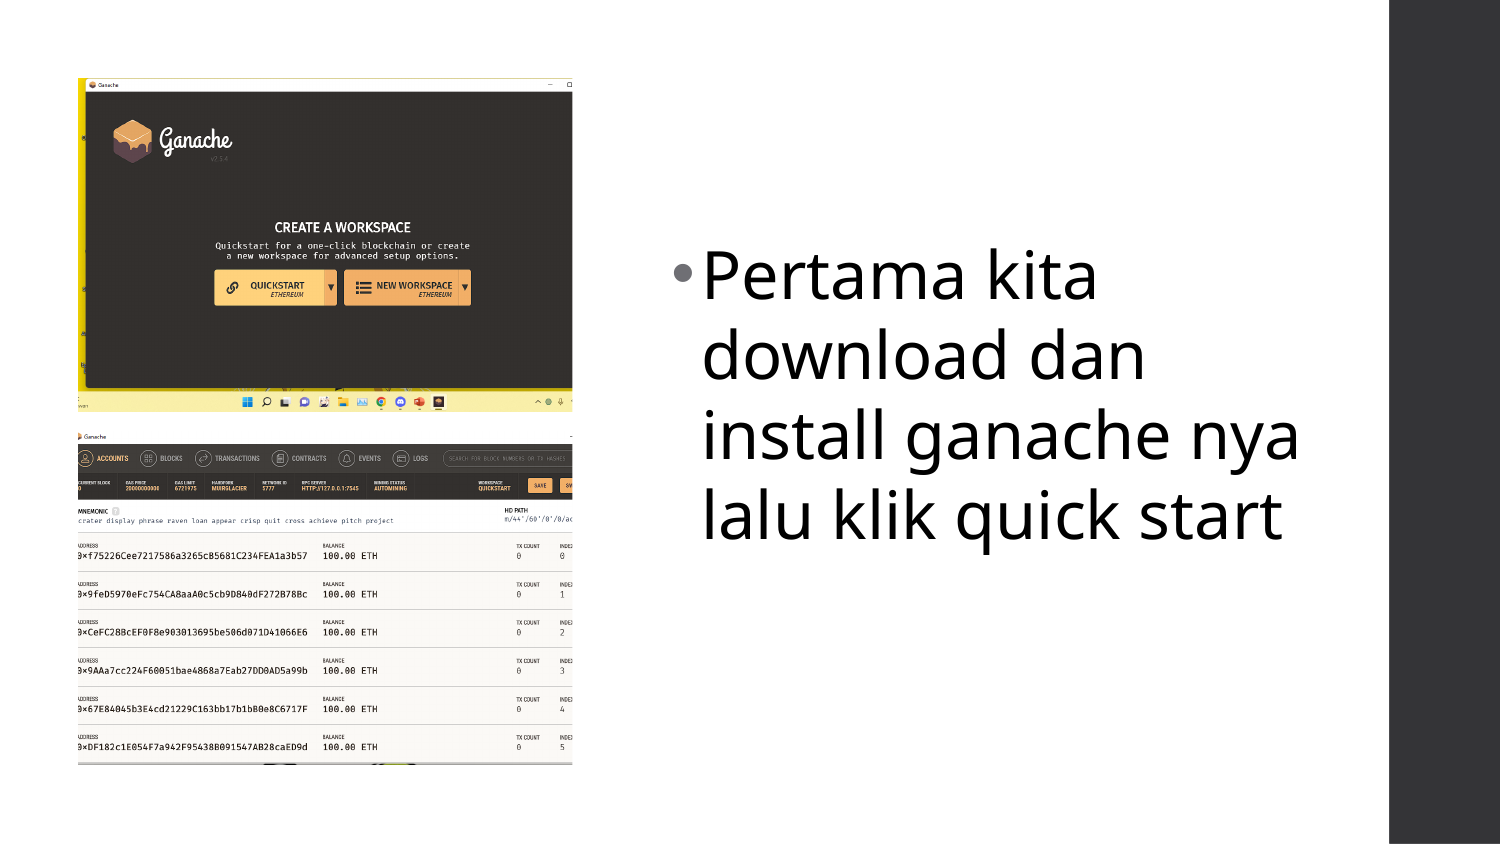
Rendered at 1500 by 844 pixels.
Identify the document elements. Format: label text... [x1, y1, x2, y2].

picture [77, 431, 573, 766]
text_box [1388, 0, 1500, 844]
text_box Pertama kita download dan install ganache nya lalu klik quick start [629, 225, 1351, 761]
picture [77, 78, 573, 413]
